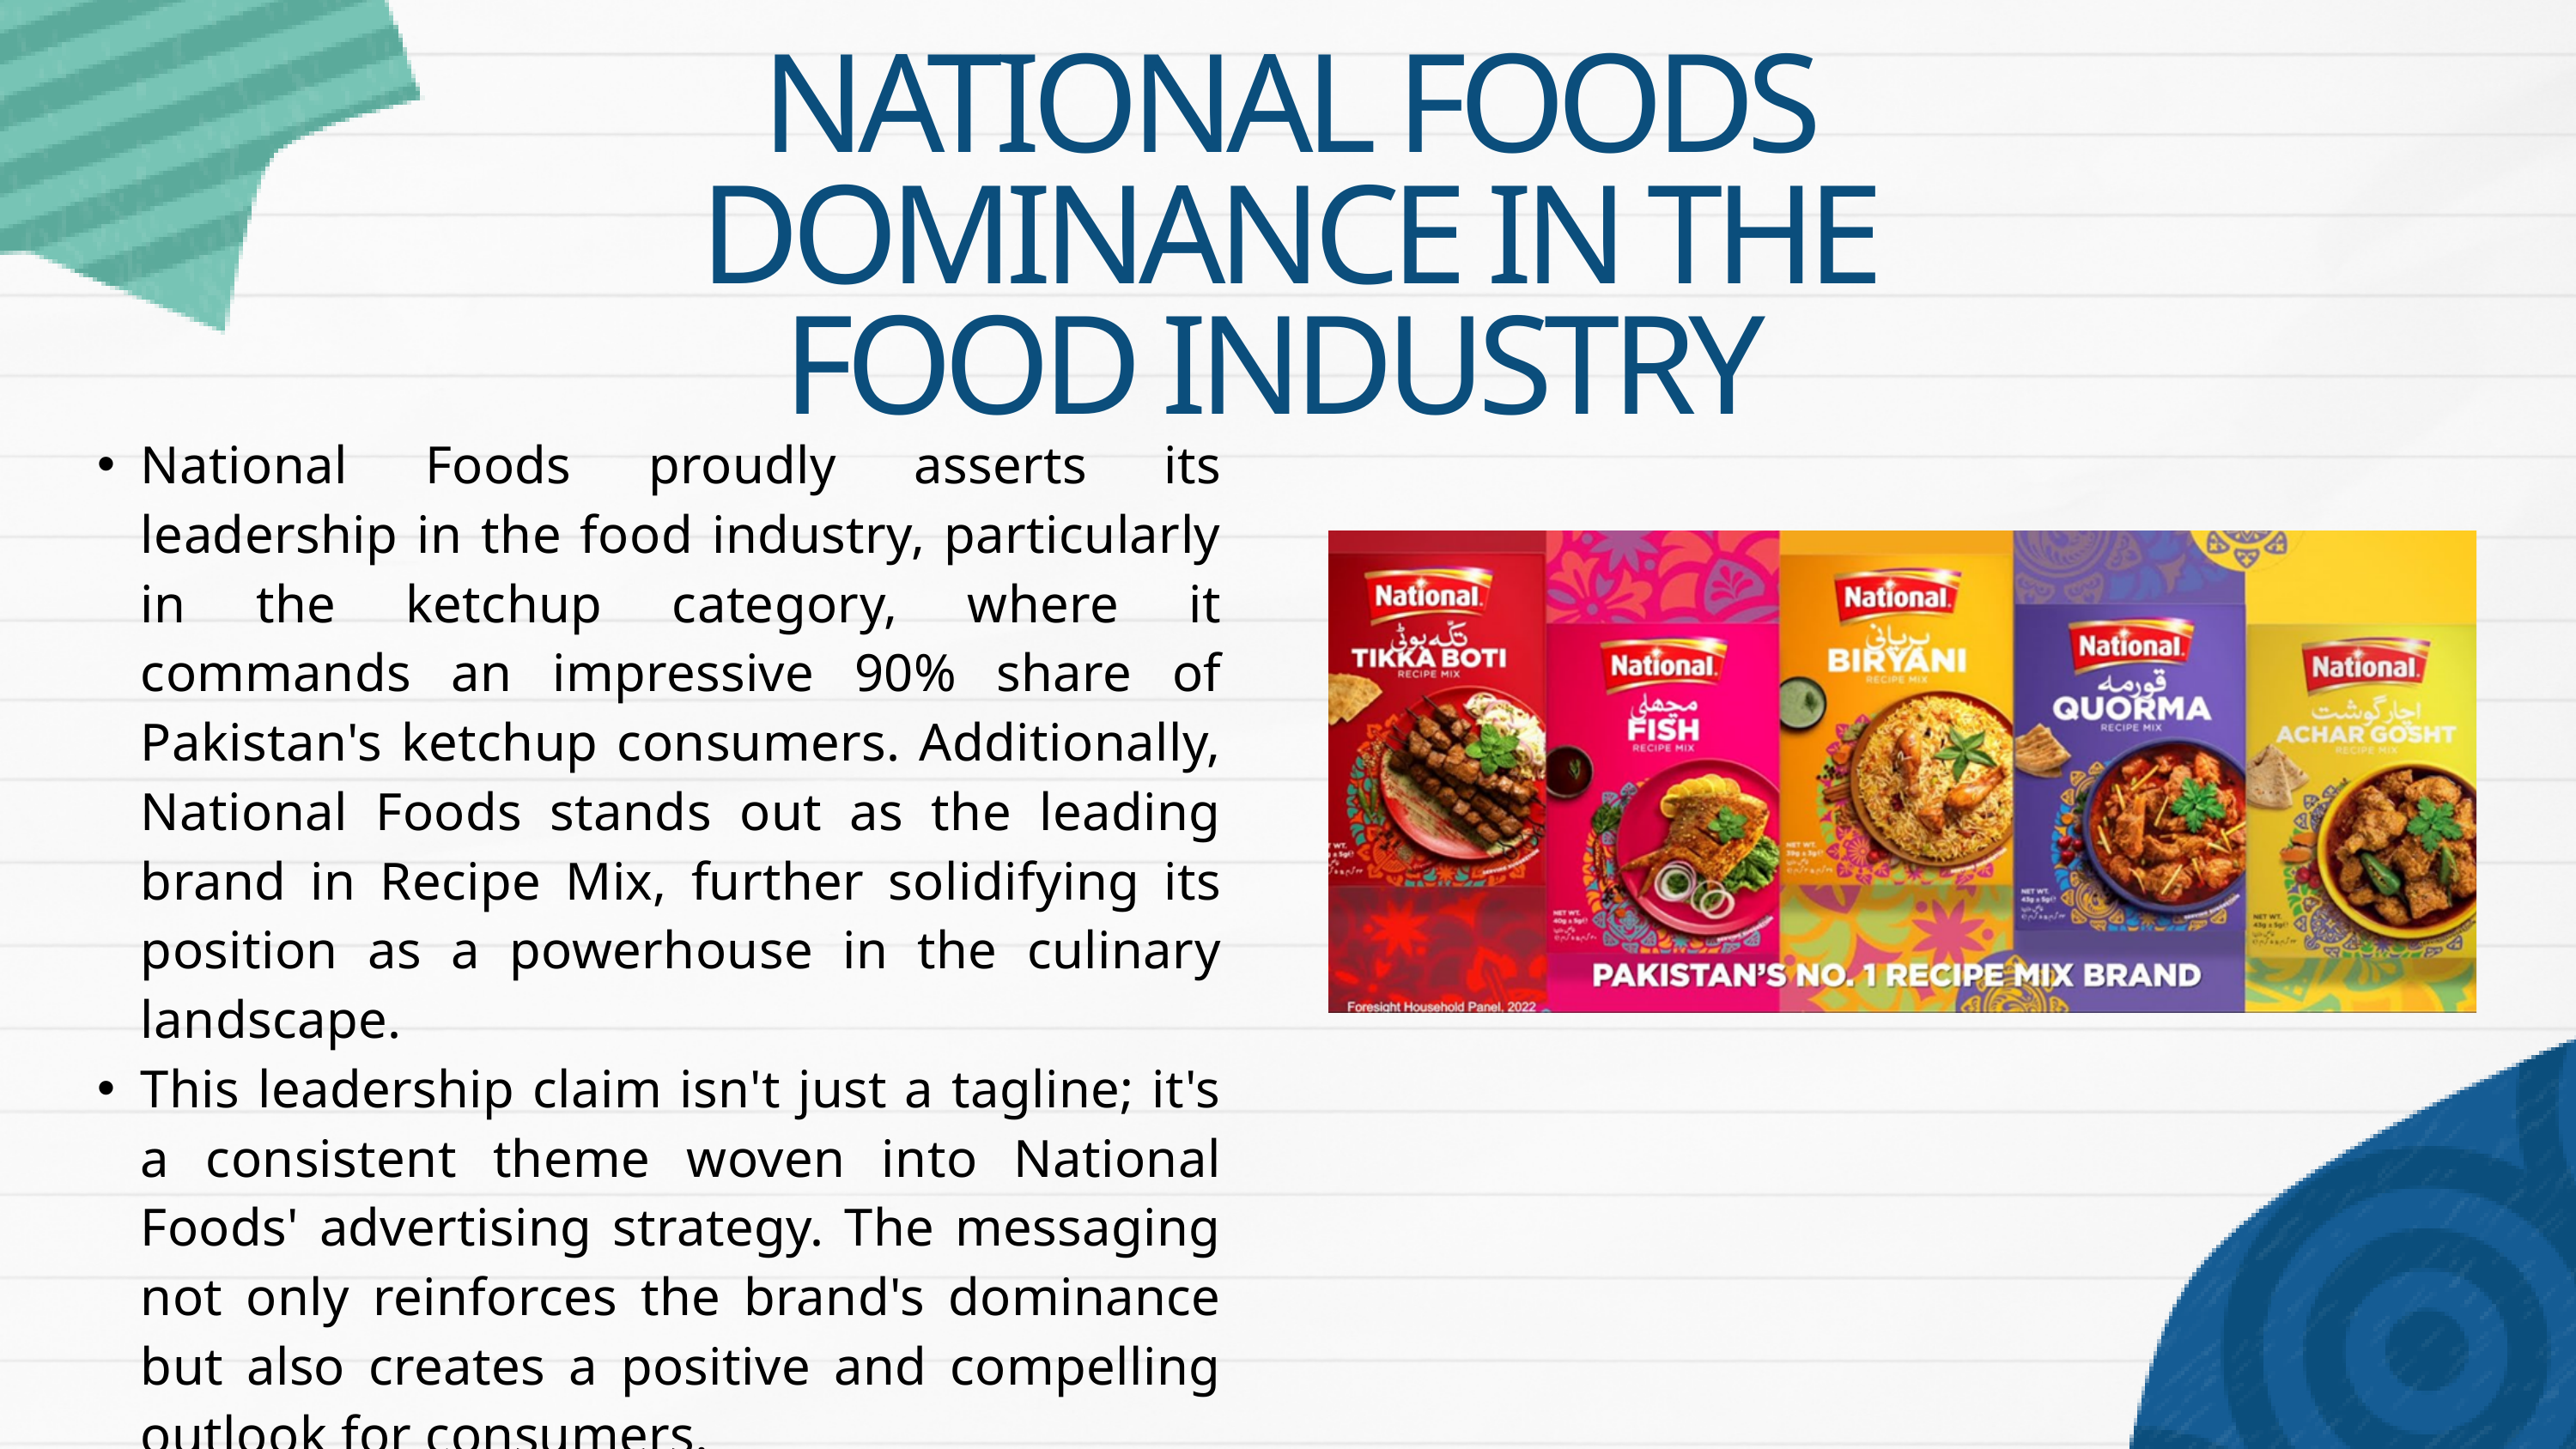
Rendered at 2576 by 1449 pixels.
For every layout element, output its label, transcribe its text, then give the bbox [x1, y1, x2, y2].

text_box NATIONAL FOODS DOMINANCE IN THE FOOD INDUSTRY [518, 48, 2058, 442]
text_box [0, 0, 426, 349]
text_box National Foods proudly asserts its leadership in the food industry, particularly in the ketchup category, where it commands an impressive 90% share of Pakistan's ketchup consumers. Additionally, National Foods stands out as the leading brand in Recipe Mix, further solidifying its position as a powerhouse in the culinary landscape. This leadership claim isn't just a tagline; it's a consistent theme woven into National Foods' advertising strategy. The messaging not only reinforces the brand's dominance but also creates a positive and compelling outlook for consumers. [53, 424, 1224, 1449]
text_box [0, 0, 2576, 1449]
text_box [1328, 530, 2477, 1013]
text_box [2106, 1012, 2576, 1449]
